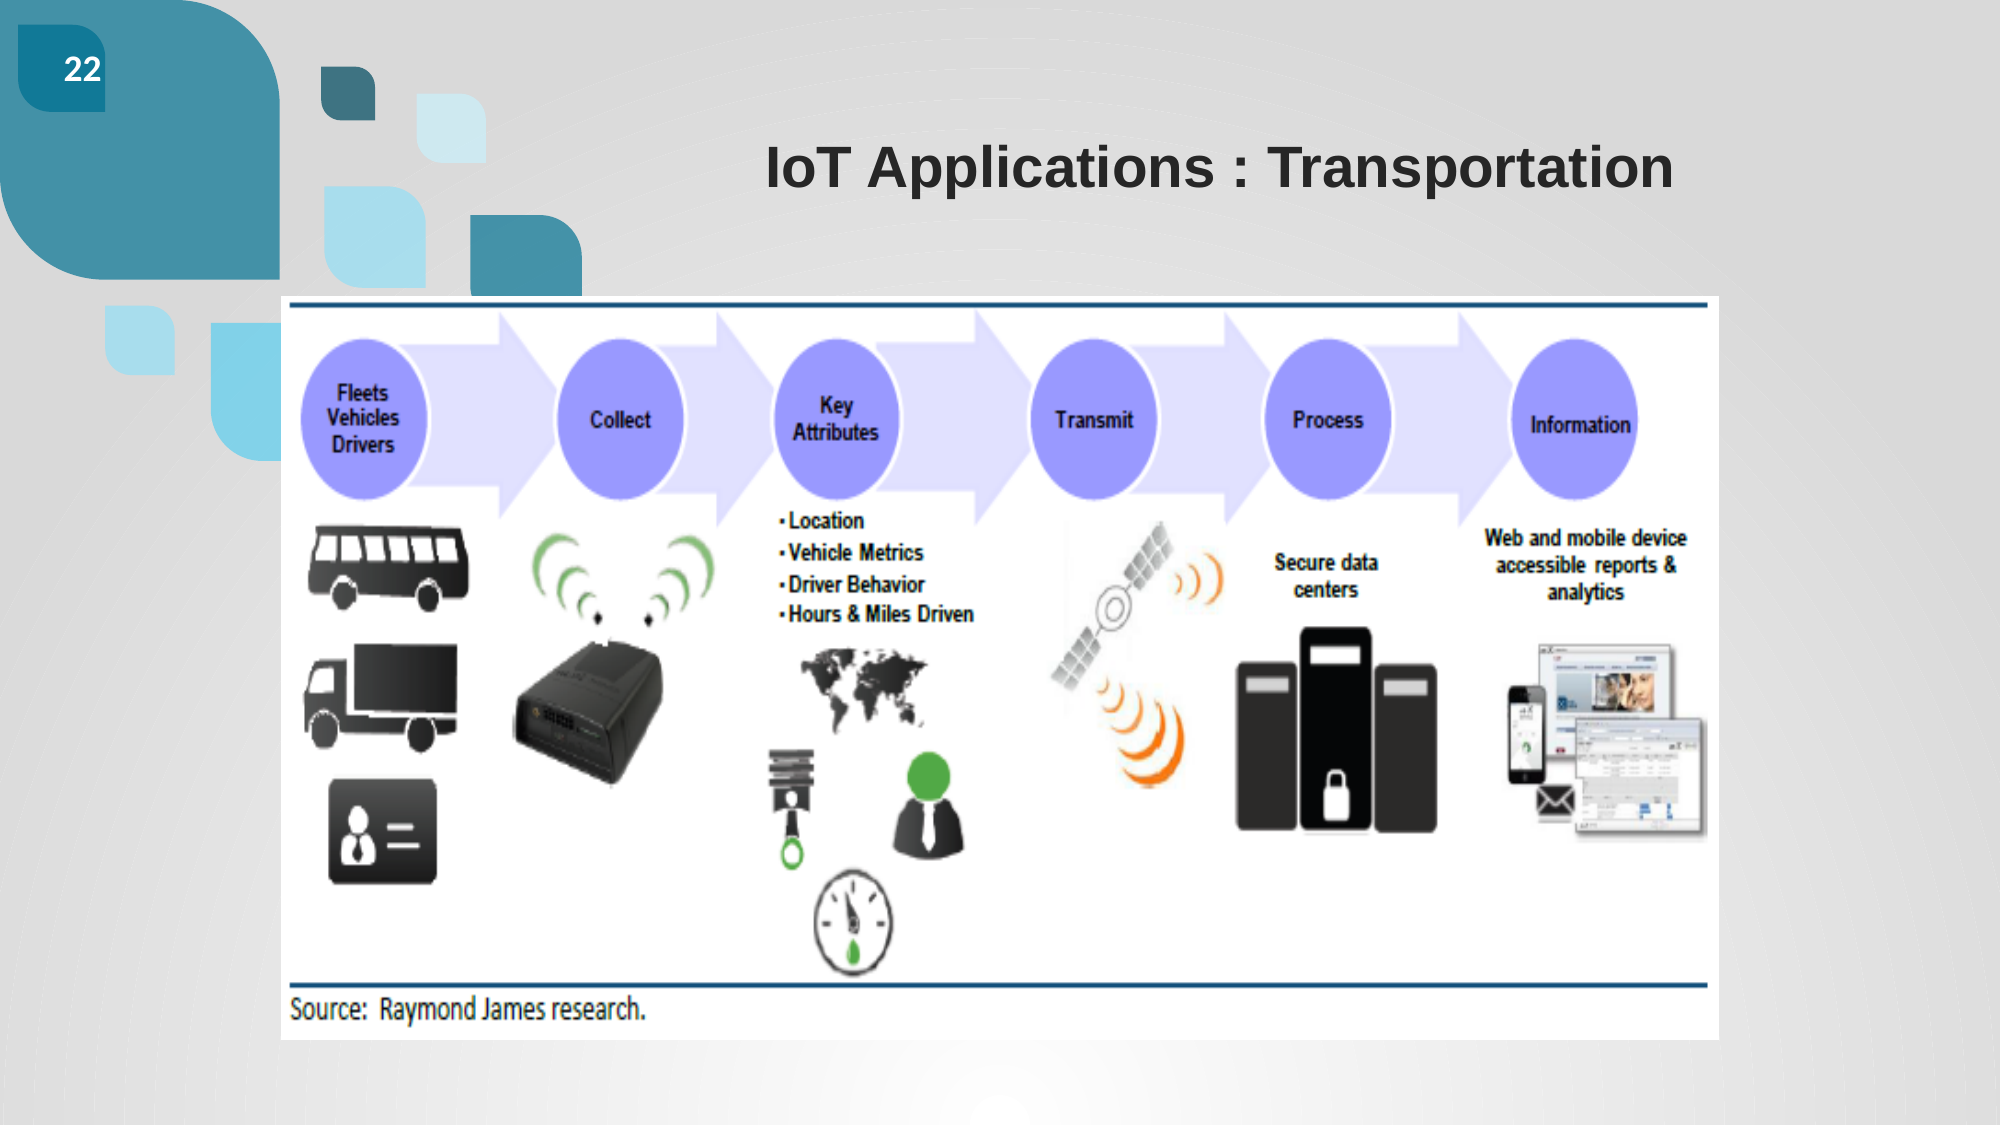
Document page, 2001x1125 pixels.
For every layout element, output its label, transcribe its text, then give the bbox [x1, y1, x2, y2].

title IoT Applications : Transportation [312, 112, 1691, 225]
picture [281, 296, 1719, 1040]
